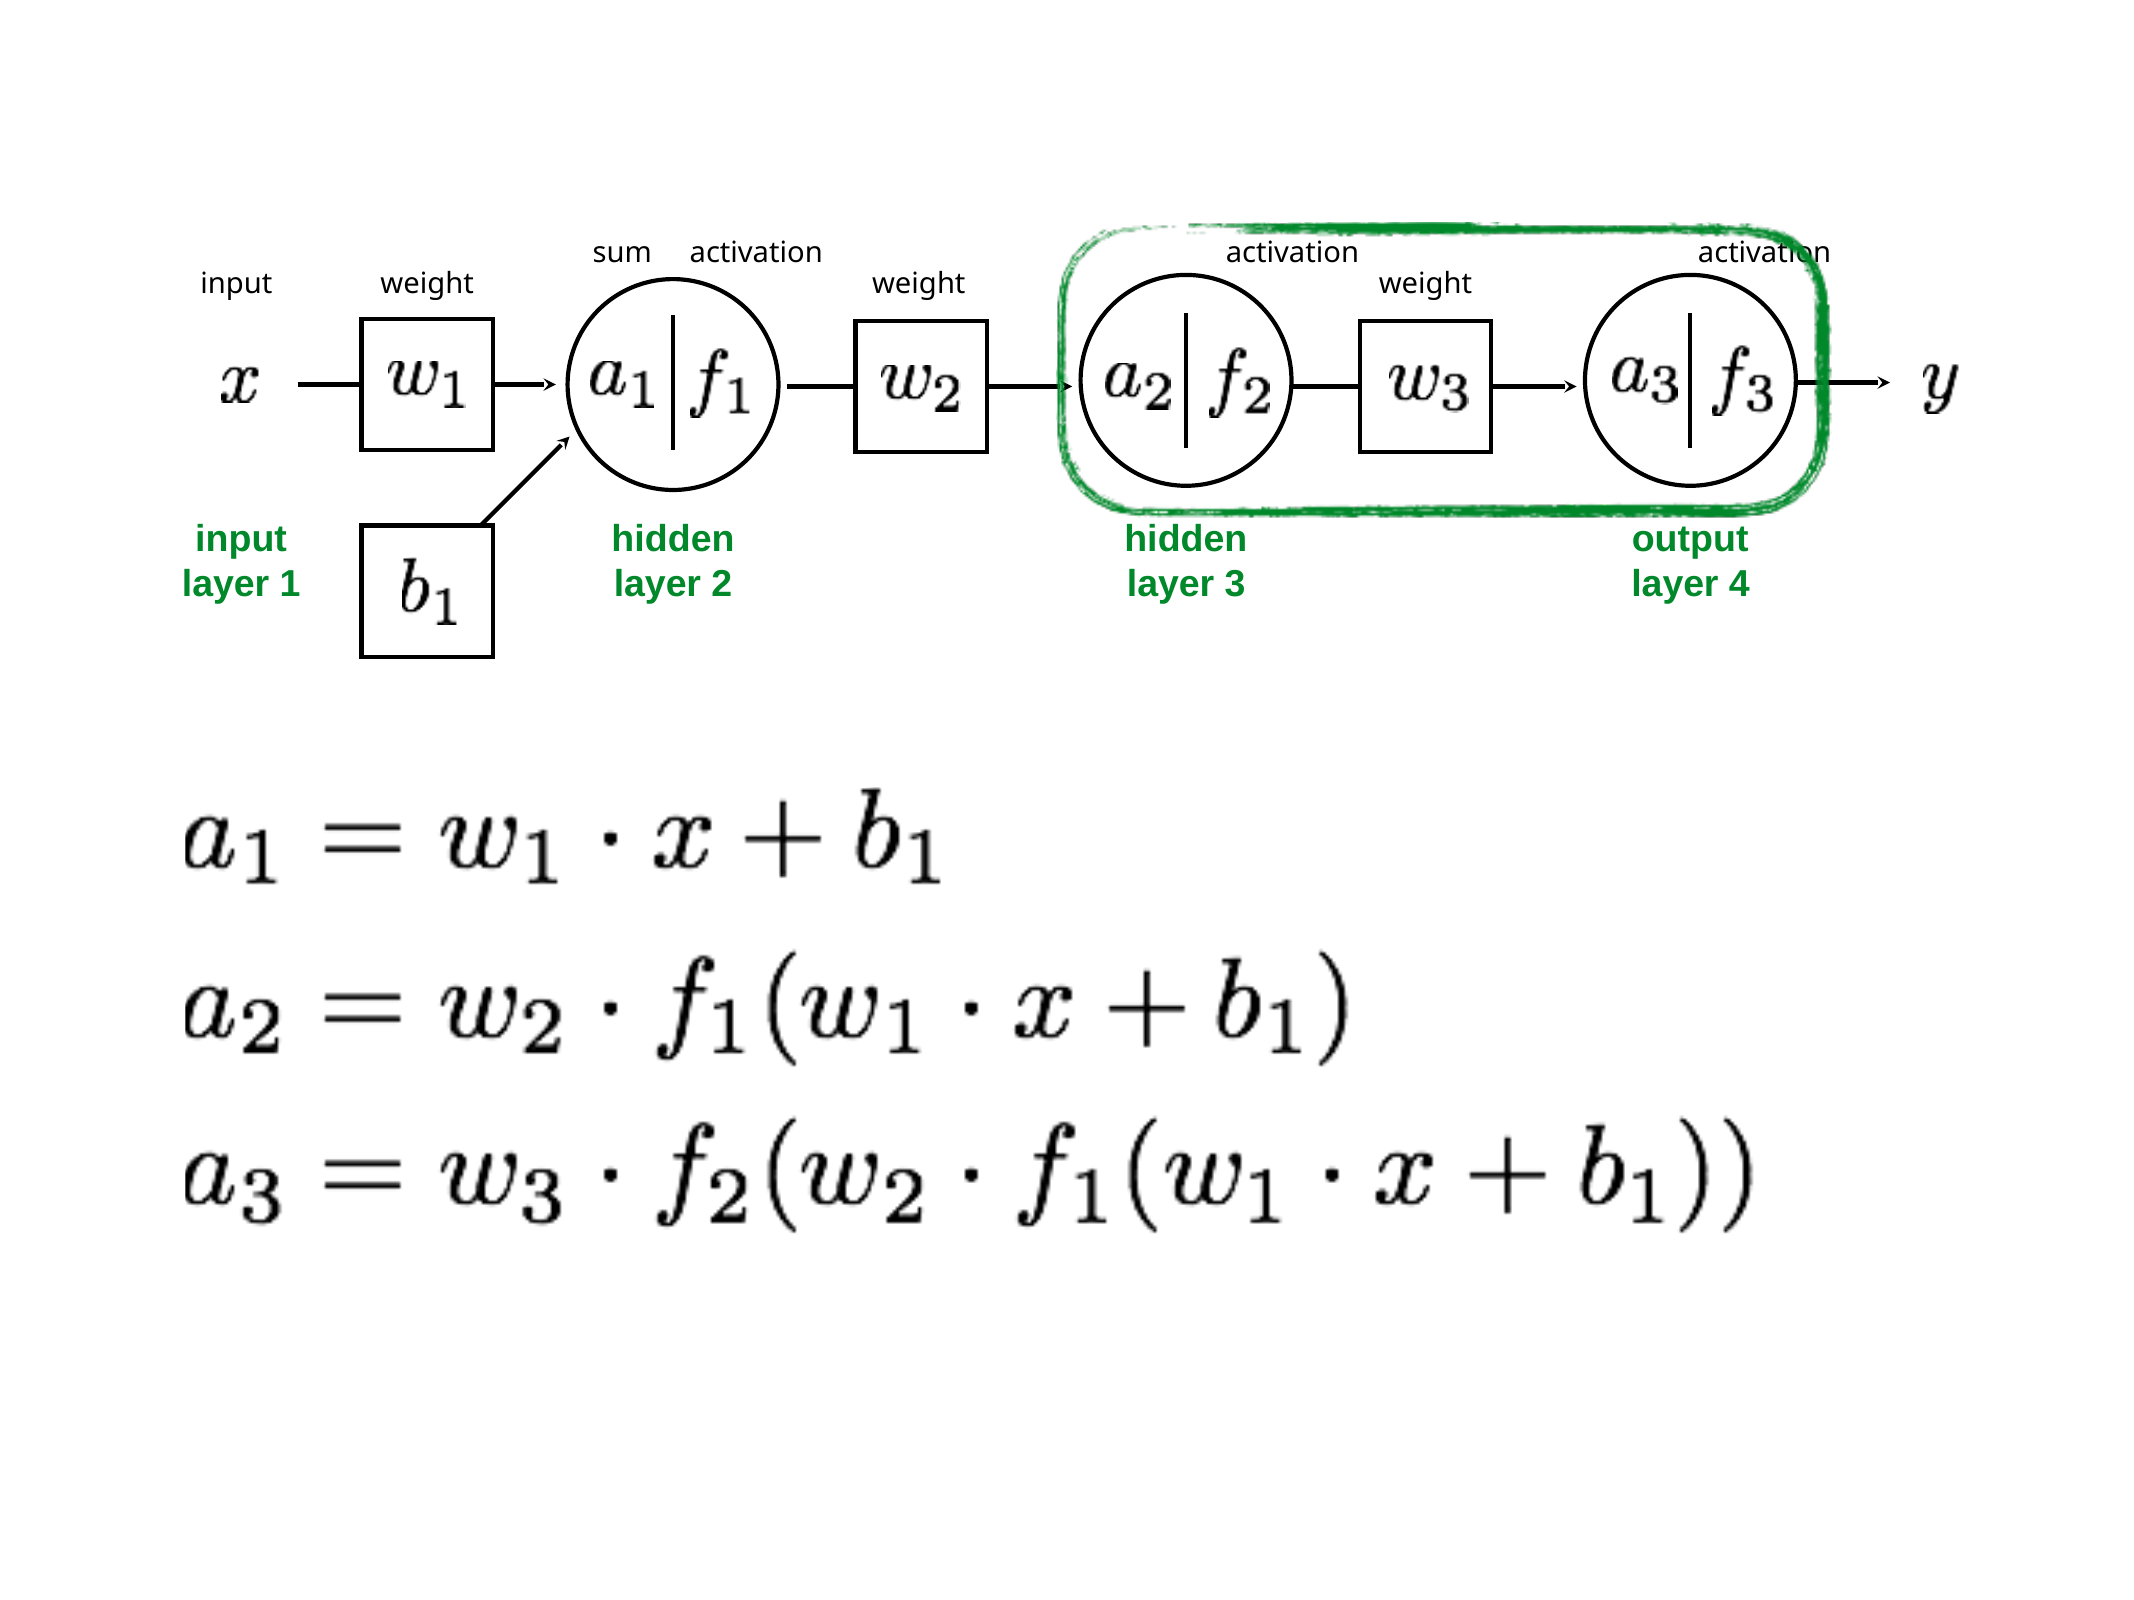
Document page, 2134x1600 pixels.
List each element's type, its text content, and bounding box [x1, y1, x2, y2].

text_box input layer 1 [173, 506, 309, 613]
picture [402, 557, 459, 625]
text_box activation [681, 225, 832, 277]
text_box [361, 525, 493, 657]
picture [590, 361, 654, 408]
text_box output layer 4 [1622, 527, 1759, 613]
picture [221, 366, 262, 403]
picture [1055, 222, 1834, 521]
picture [881, 365, 961, 412]
picture [1923, 363, 1962, 415]
picture [388, 361, 466, 408]
text_box weight [863, 256, 974, 308]
text_box [1877, 376, 1890, 389]
text_box [567, 279, 779, 490]
text_box [855, 320, 987, 453]
picture [184, 787, 1949, 1272]
text_box [361, 318, 493, 451]
text_box [556, 436, 570, 450]
text_box sum [584, 225, 661, 277]
picture [690, 346, 752, 419]
text_box hidden layer 3 [1115, 527, 1257, 613]
text_box weight [372, 256, 483, 308]
text_box [543, 378, 556, 391]
text_box input [192, 256, 281, 308]
text_box hidden layer 2 [602, 506, 744, 613]
